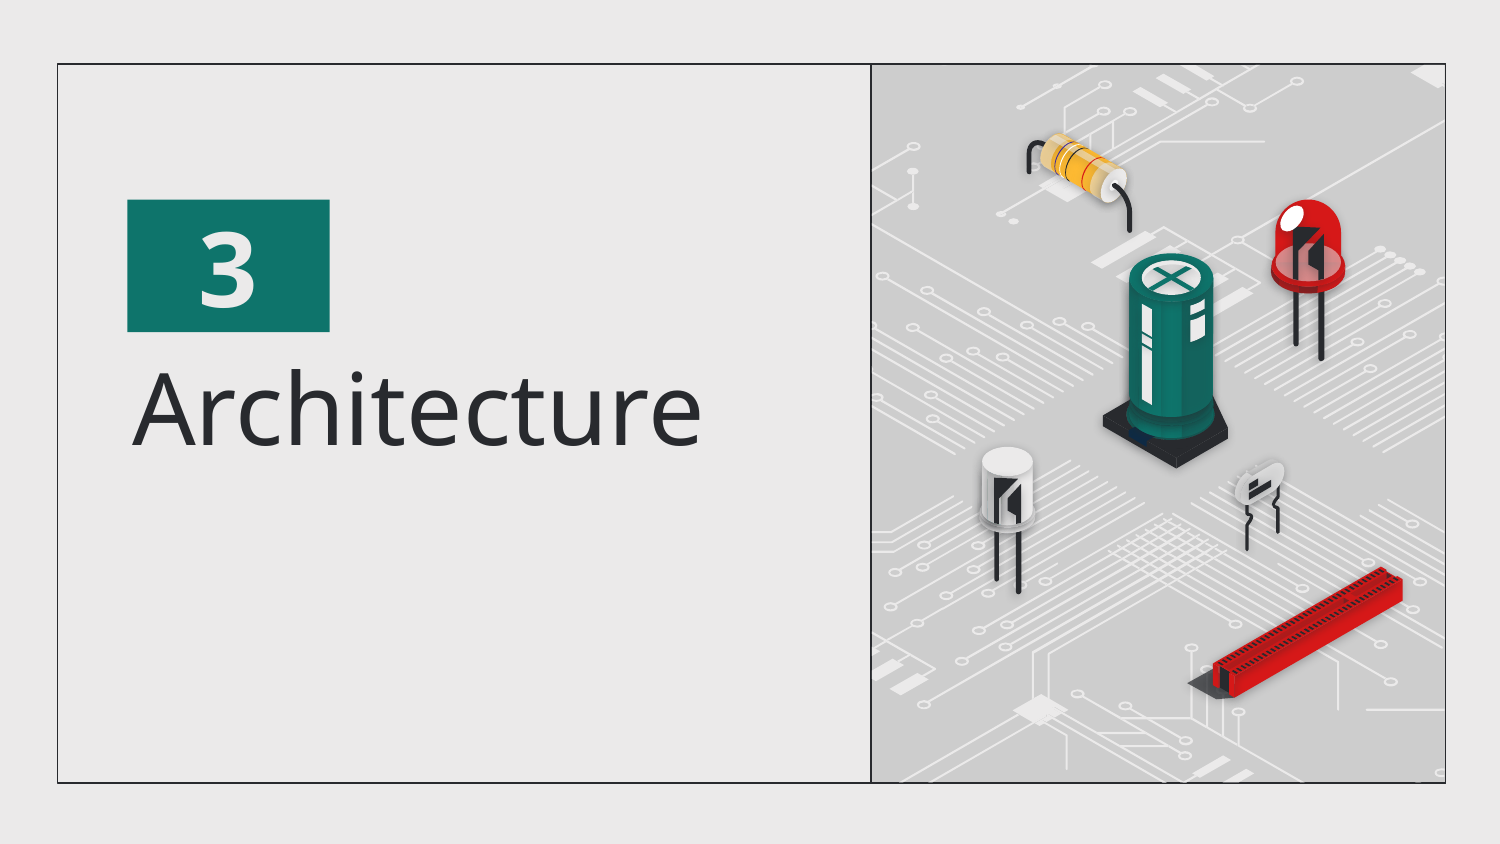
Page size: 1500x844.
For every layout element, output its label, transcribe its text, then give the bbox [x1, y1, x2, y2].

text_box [870, 63, 1446, 784]
title 3 [127, 199, 330, 333]
title Architecture [116, 333, 726, 481]
